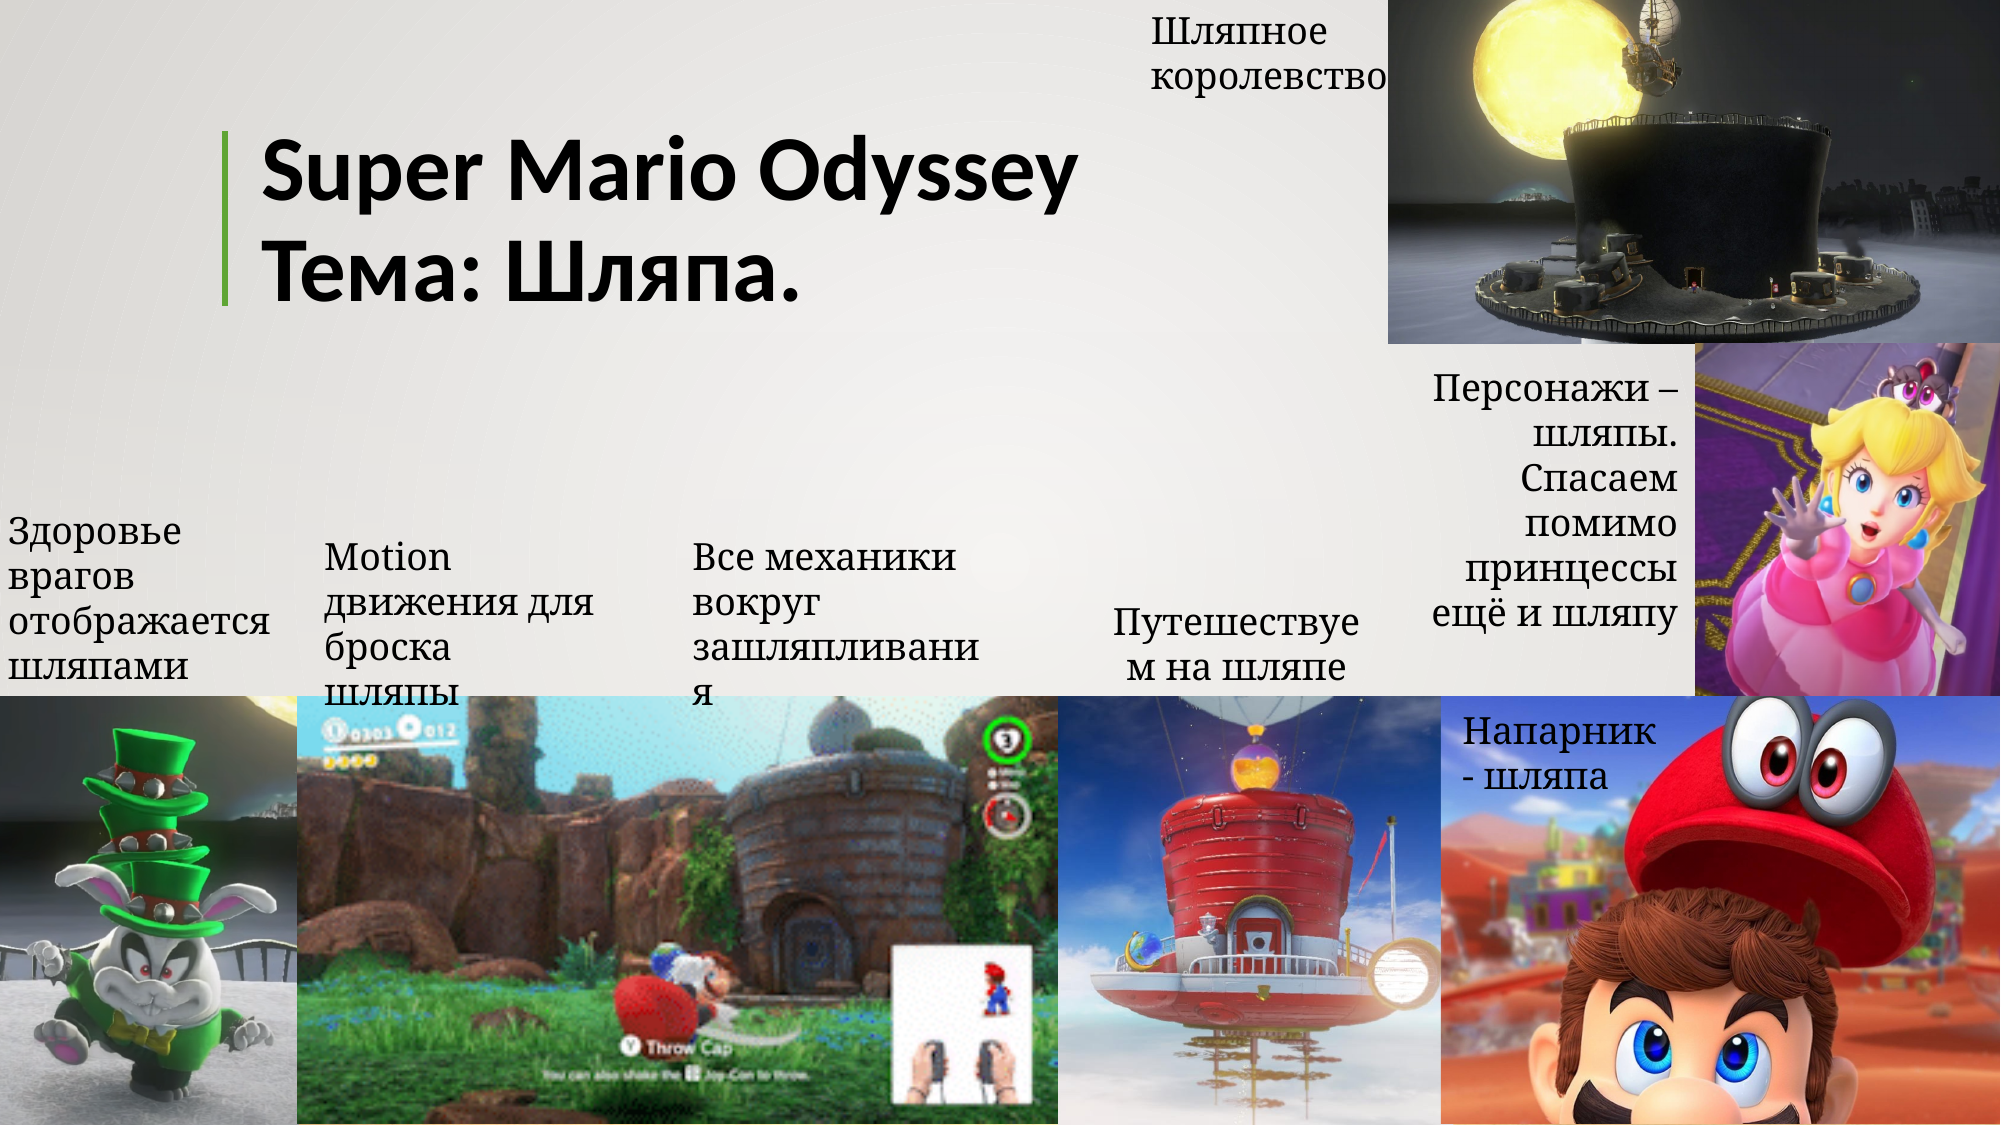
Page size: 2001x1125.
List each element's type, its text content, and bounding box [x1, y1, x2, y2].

text_box Персонажи – шляпы. Спасаем помимо принцессы ещё и шляпу [1393, 356, 1693, 642]
picture [1388, 0, 2000, 696]
text_box Путешествуем на шляпе [1086, 590, 1387, 696]
text_box Здоровье врагов отображается шляпами [0, 499, 305, 695]
text_box Шляпное королевство [1136, 0, 1388, 105]
text_box Super Mario Odyssey Тема: Шляпа. [245, 112, 1169, 330]
text_box Motion движения для броска шляпы [309, 525, 609, 696]
picture [0, 696, 2000, 1125]
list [297, 696, 1058, 1124]
text_box Все механики вокруг зашляпливания [677, 525, 1008, 696]
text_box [1440, 696, 2000, 1124]
